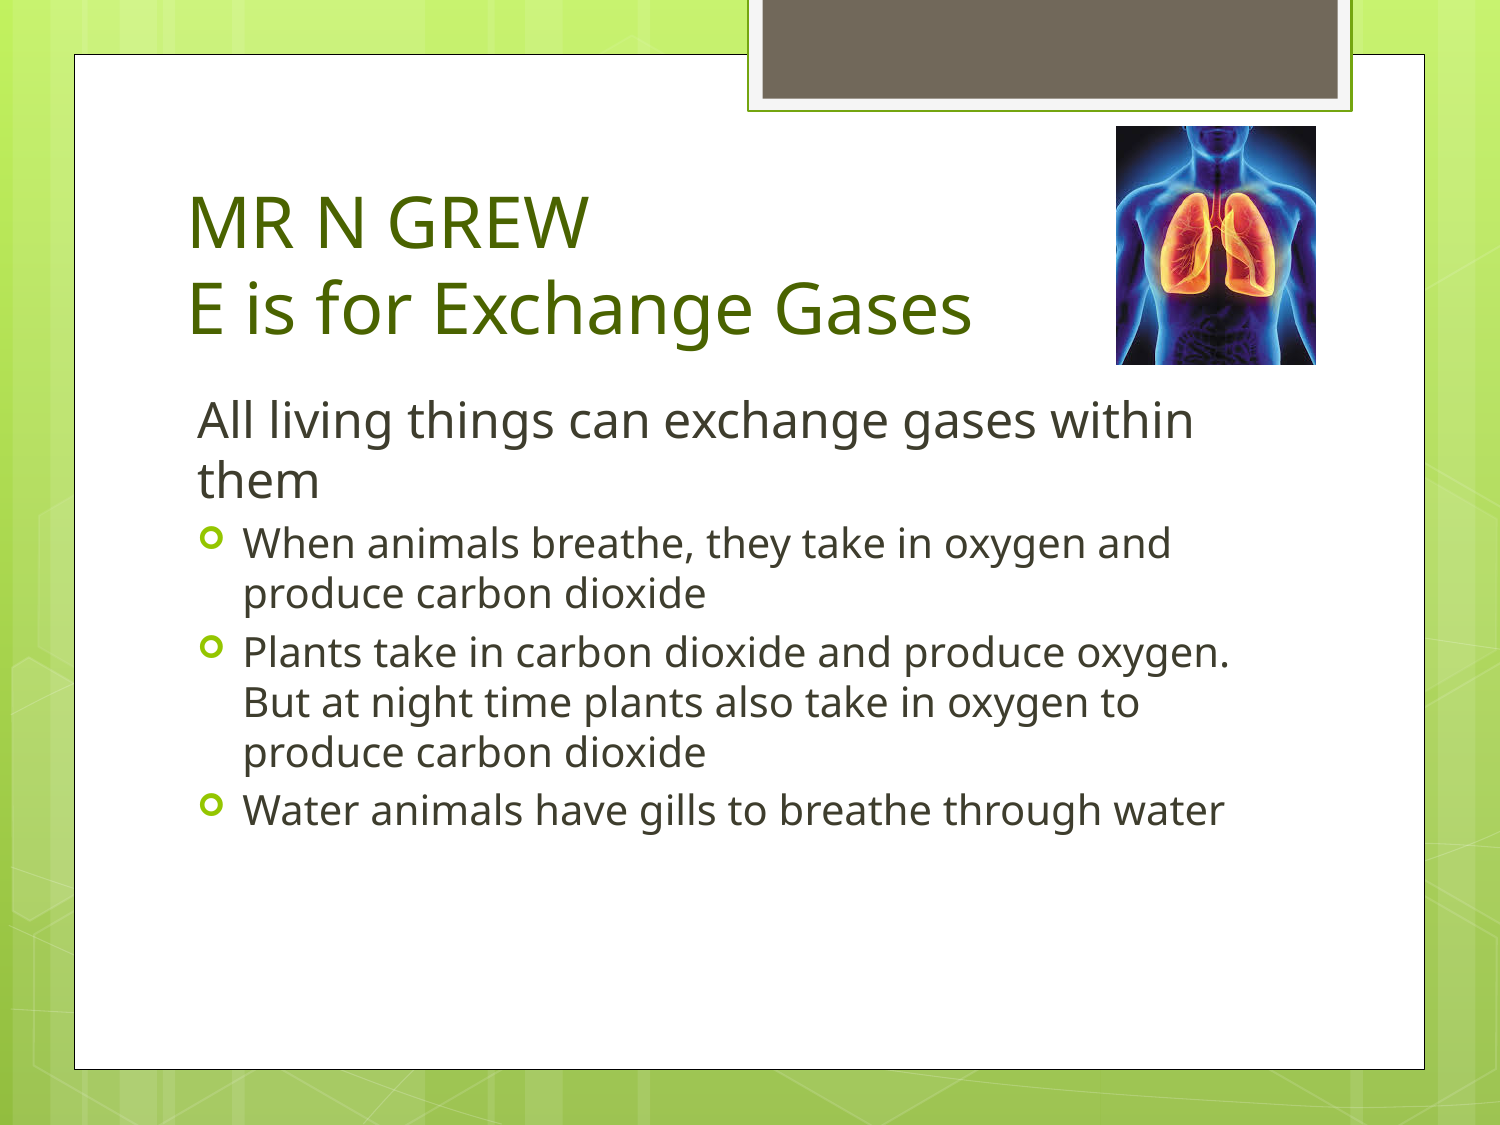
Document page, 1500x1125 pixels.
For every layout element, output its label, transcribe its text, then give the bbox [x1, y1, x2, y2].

title MR N GREW E is for Exchange Gases [171, 168, 1110, 357]
picture [1115, 126, 1317, 365]
list All living things can exchange gases within them When animals breathe, they take in oxygen and produce carbon dioxide Plants take in carbon dioxide and produce oxygen. But at night time plants also take in oxygen to produce carbon dioxide Water animals have gills to breathe through water [171, 381, 1283, 1035]
